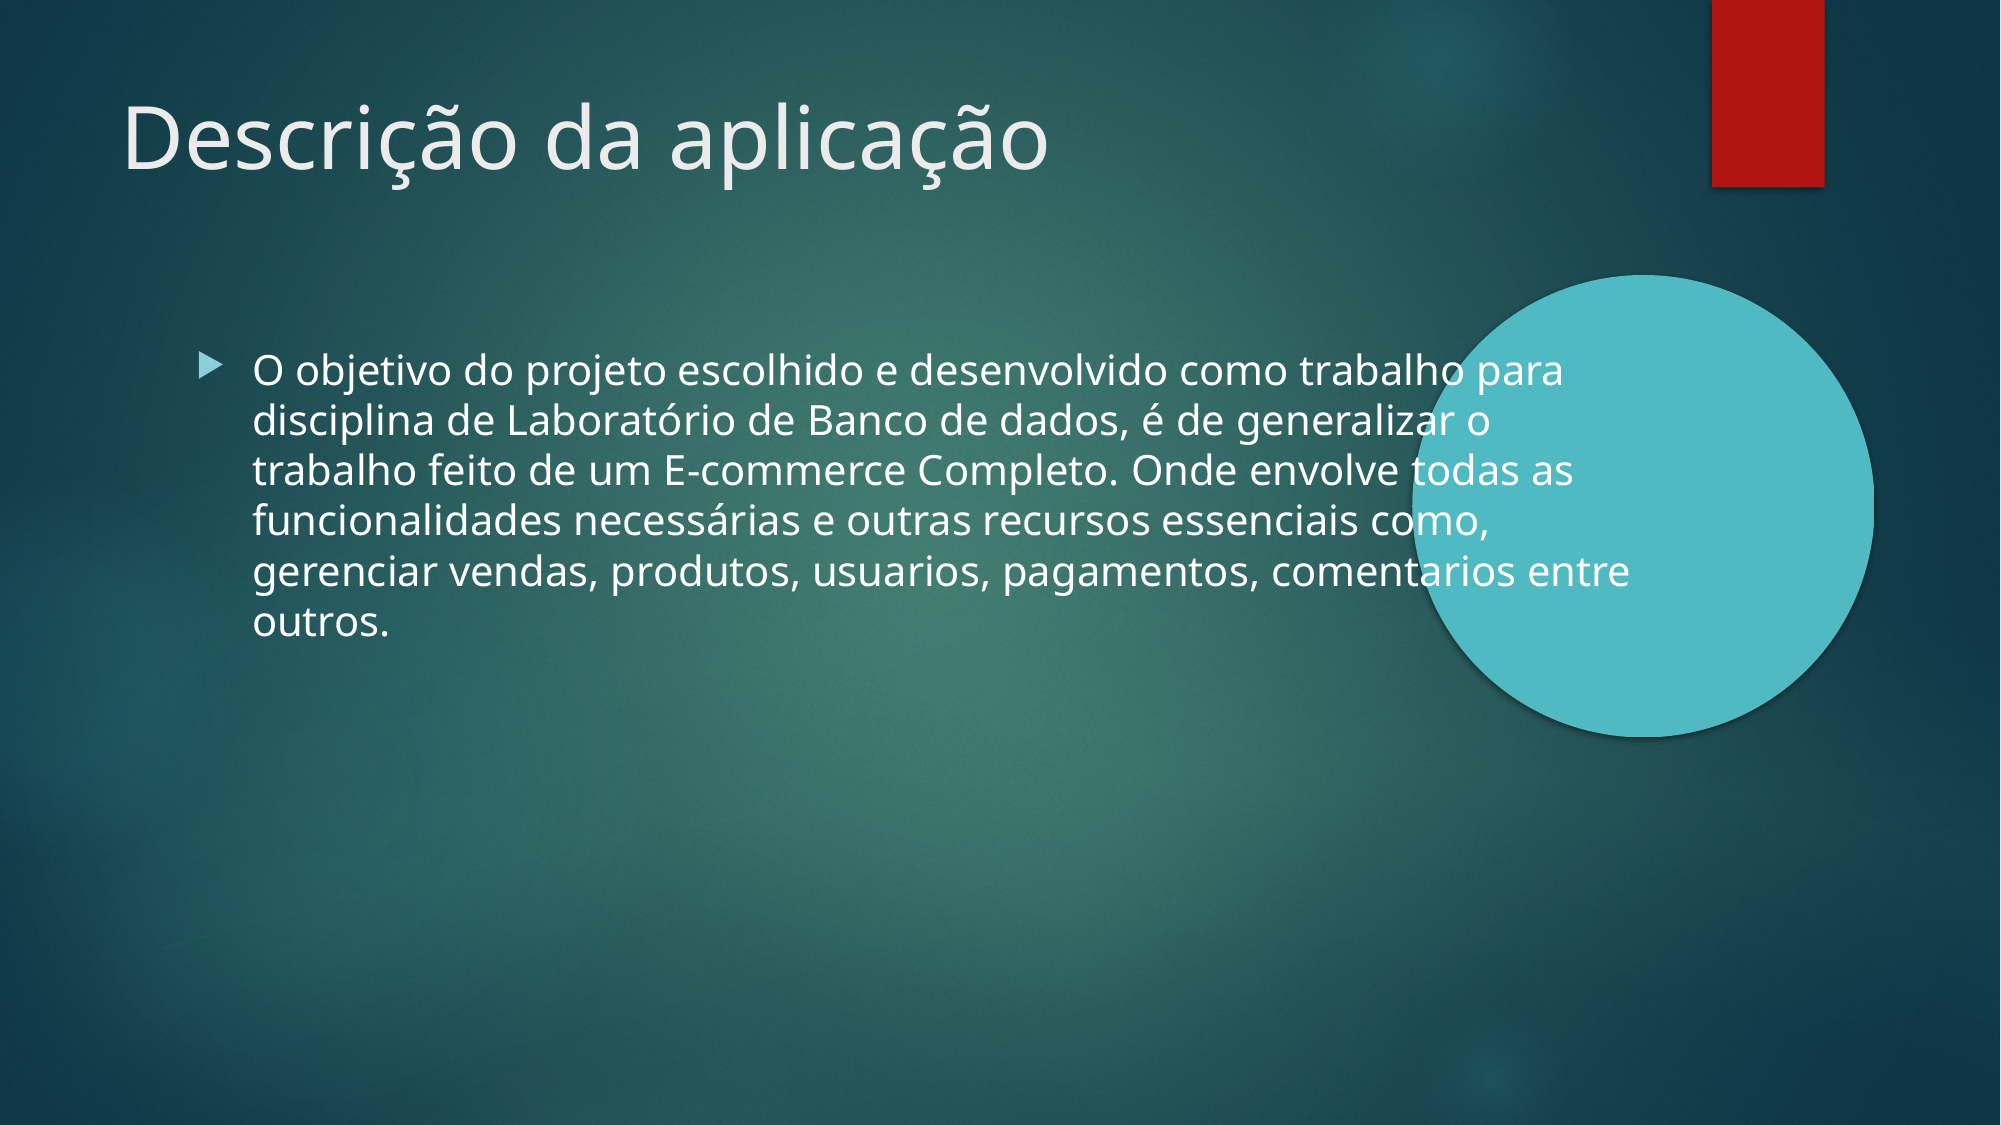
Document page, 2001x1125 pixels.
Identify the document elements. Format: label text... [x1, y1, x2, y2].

text_box O objetivo do projeto escolhido e desenvolvido como trabalho para disciplina de Laboratório de Banco de dados, é de generalizar o trabalho feito de um E-commerce Completo. Onde envolve todas as funcionalidades necessárias e outras recursos essenciais como, gerenciar vendas, produtos, usuarios, pagamentos, comentarios entre outros. [181, 336, 1649, 1025]
picture [0, 0, 2001, 1125]
text_box Descrição da aplicação [106, 74, 1649, 304]
